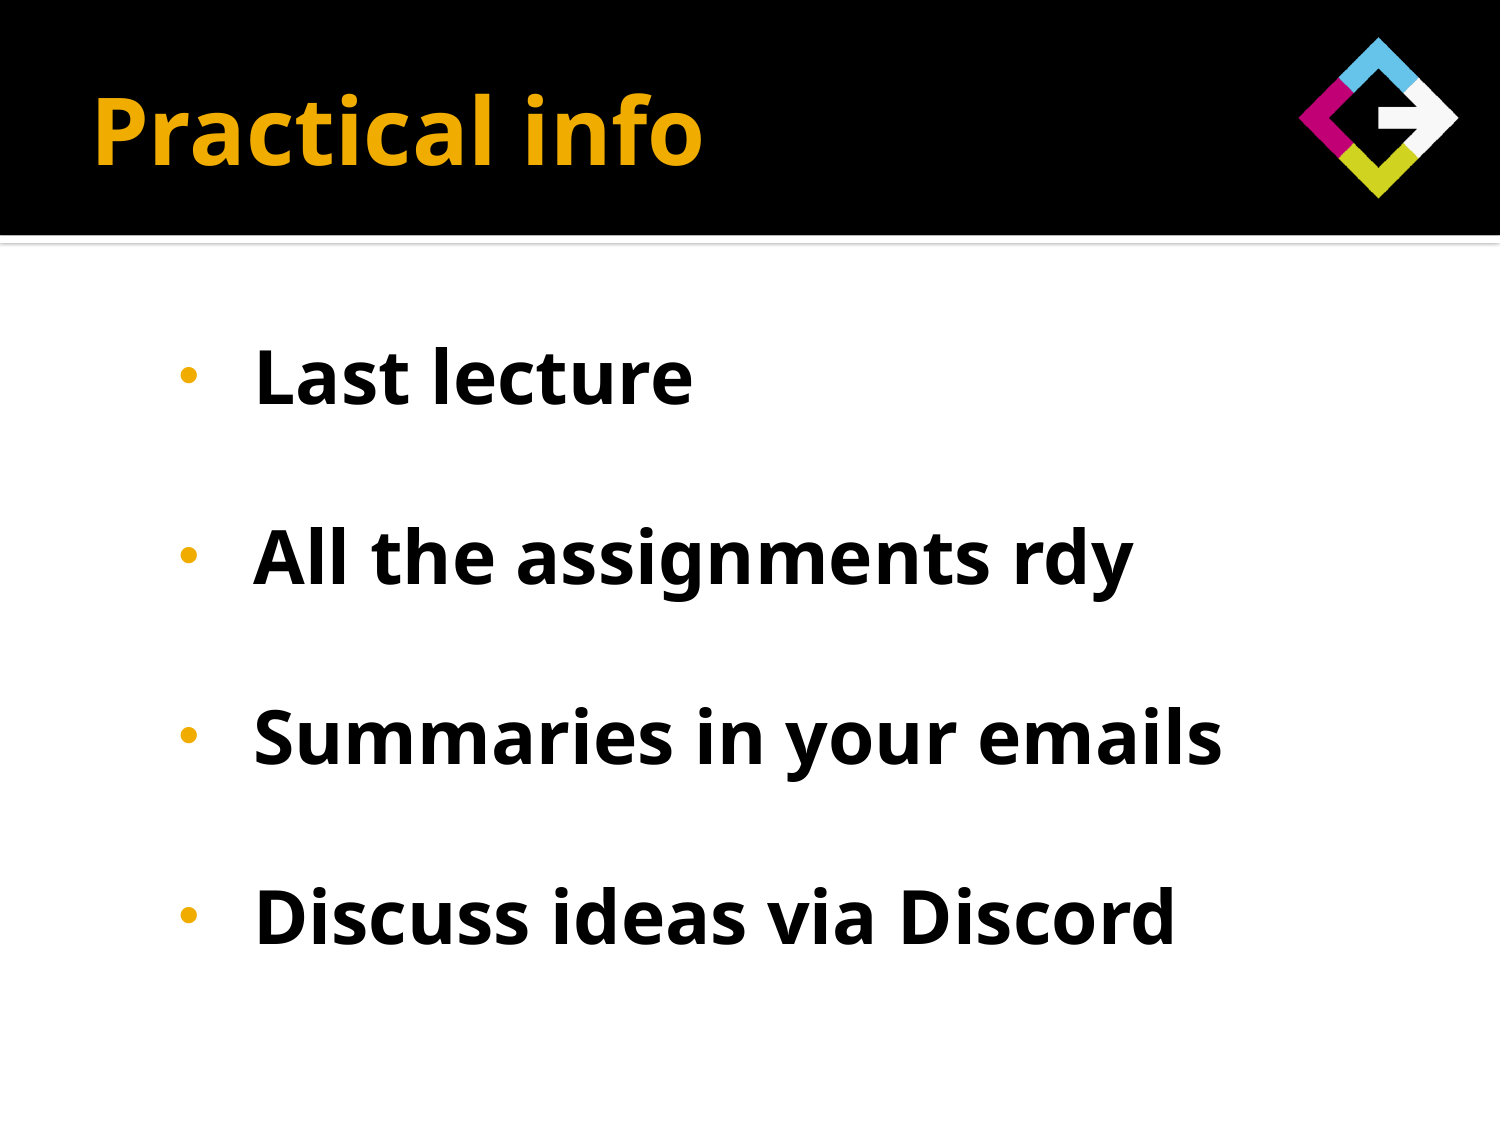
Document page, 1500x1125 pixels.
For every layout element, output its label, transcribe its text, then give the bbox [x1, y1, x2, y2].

title Practical info [75, 25, 1425, 231]
picture [1425, 34, 1464, 201]
text_box Last lecture All the assignments rdy Summaries in your emails Discuss ideas via Discord [149, 314, 1500, 1074]
text_box [112, 420, 1463, 1125]
